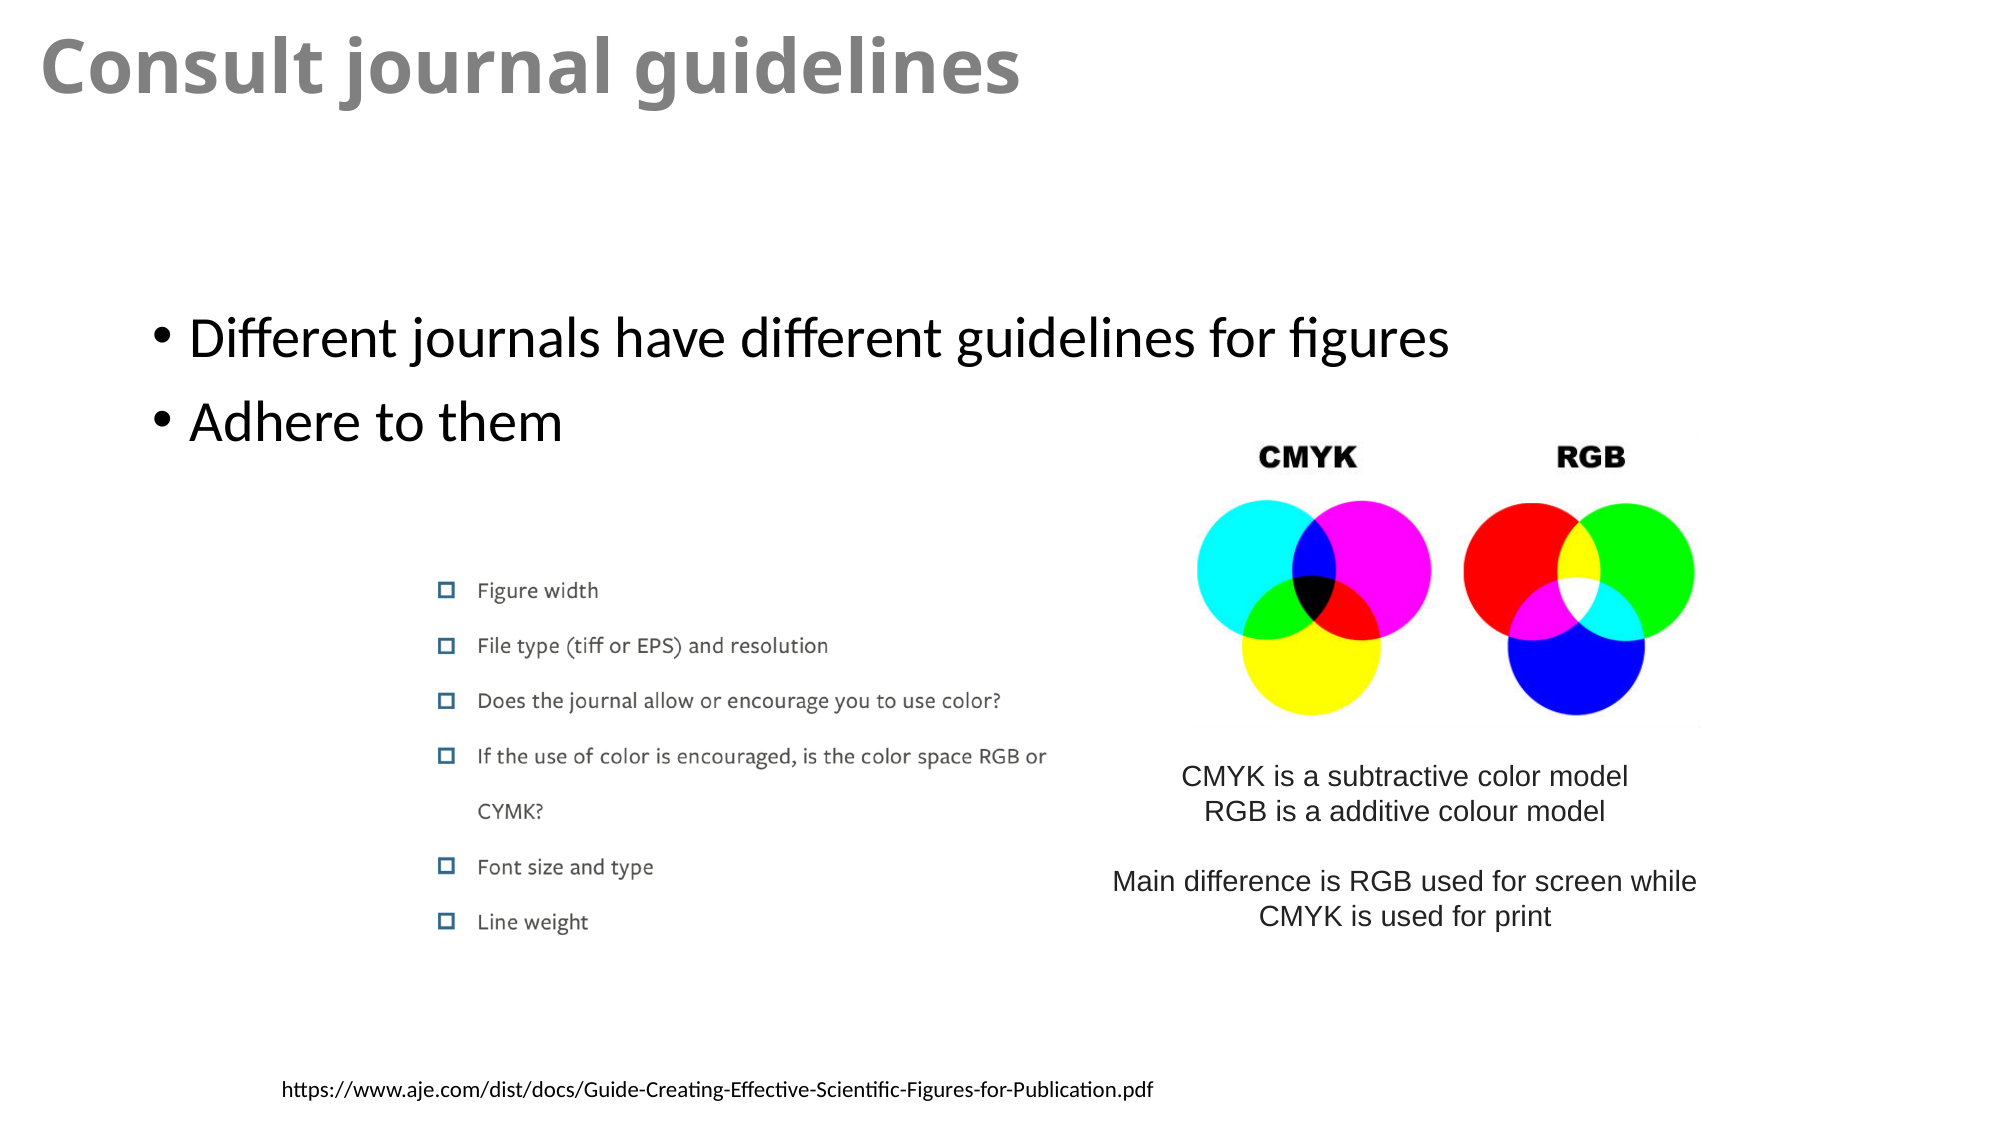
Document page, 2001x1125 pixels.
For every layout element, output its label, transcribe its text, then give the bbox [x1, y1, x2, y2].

picture [386, 561, 1109, 967]
text_box Consult journal guidelines [24, 21, 1300, 228]
text_box CMYK is a subtractive color model RGB is a additive colour model Main difference is RGB used for screen while CMYK is used for print [1109, 749, 1750, 940]
list Different journals have different guidelines for figures Adhere to them [137, 299, 1863, 1014]
text_box https://www.aje.com/dist/docs/Guide-Creating-Effective-Scientific-Figures-for-Publication.pdf [266, 1066, 1403, 1110]
picture [1189, 433, 1702, 728]
